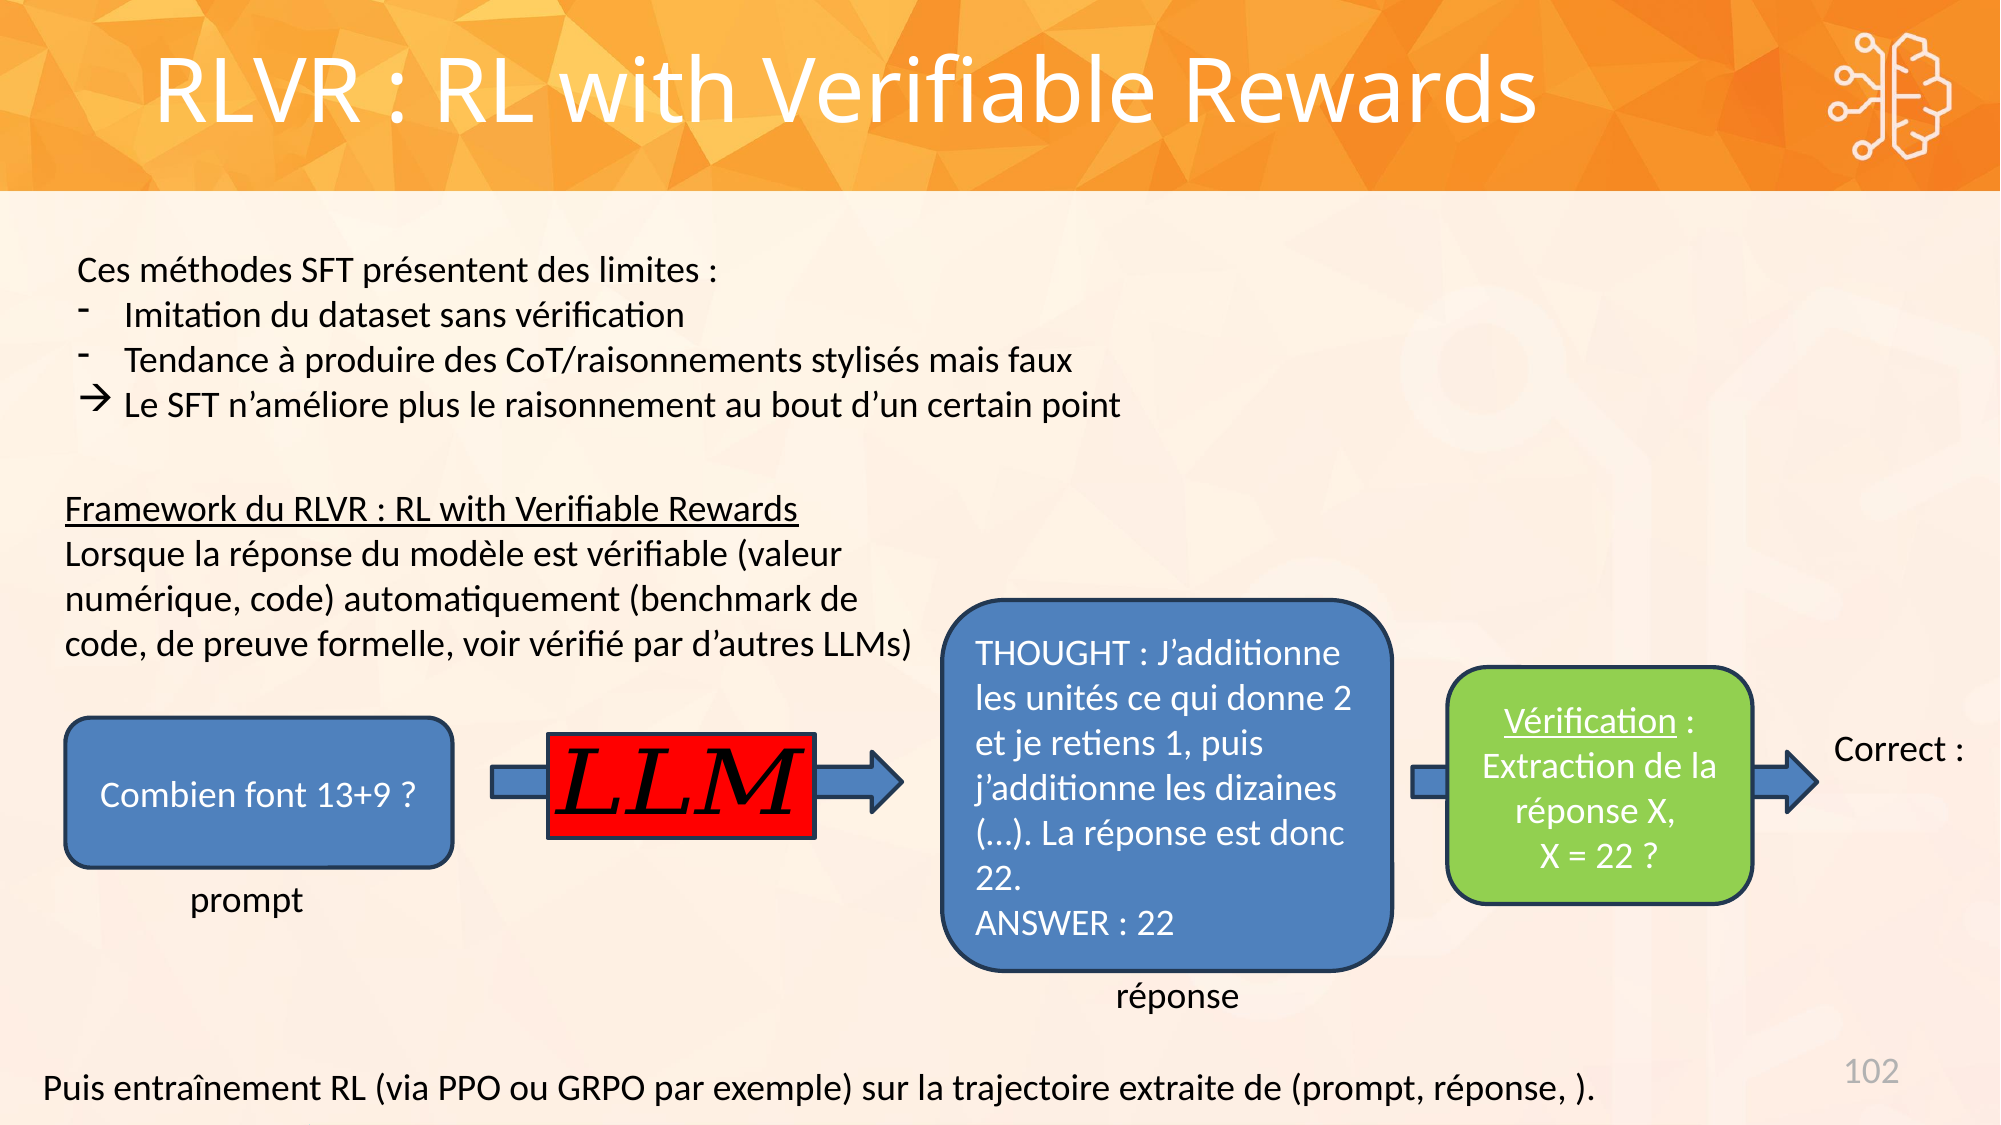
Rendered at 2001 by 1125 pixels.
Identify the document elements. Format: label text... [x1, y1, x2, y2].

picture [0, 0, 2000, 1125]
text_box [1755, 749, 1820, 815]
text_box prompt [174, 867, 1175, 928]
text_box [489, 764, 546, 800]
text_box THOUGHT : J’additionne les unités ce qui donne 2 et je retiens 1, puis j’additionne les dizaines (…). La réponse est donc 22. ANSWER : 22 [940, 597, 1395, 974]
text_box Combien font 13+9 ? [63, 715, 455, 870]
text_box Ces méthodes SFT présentent des limites : Imitation du dataset sans vérification Tendance à produire des CoT/raisonnements stylisés mais faux Le SFT n’améliore plus le raisonnement au bout d’un certain point [62, 237, 1316, 432]
text_box RLVR : RL with Verifiable Rewards [150, 30, 1875, 141]
text_box Vérification : Extraction de la réponse X, X = 22 ? [1445, 664, 1755, 907]
slide_number 102 [1440, 1046, 1900, 1103]
text_box réponse [1101, 963, 1320, 1024]
text_box [817, 749, 905, 815]
text_box [1410, 764, 1445, 800]
text_box Framework du RLVR : RL with Verifiable Rewards Lorsque la réponse du modèle est vérifiable (valeur numérique, code) automatiquement (benchmark de code, de preuve formelle, voir vérifié par d’autres LLMs) [50, 476, 946, 672]
